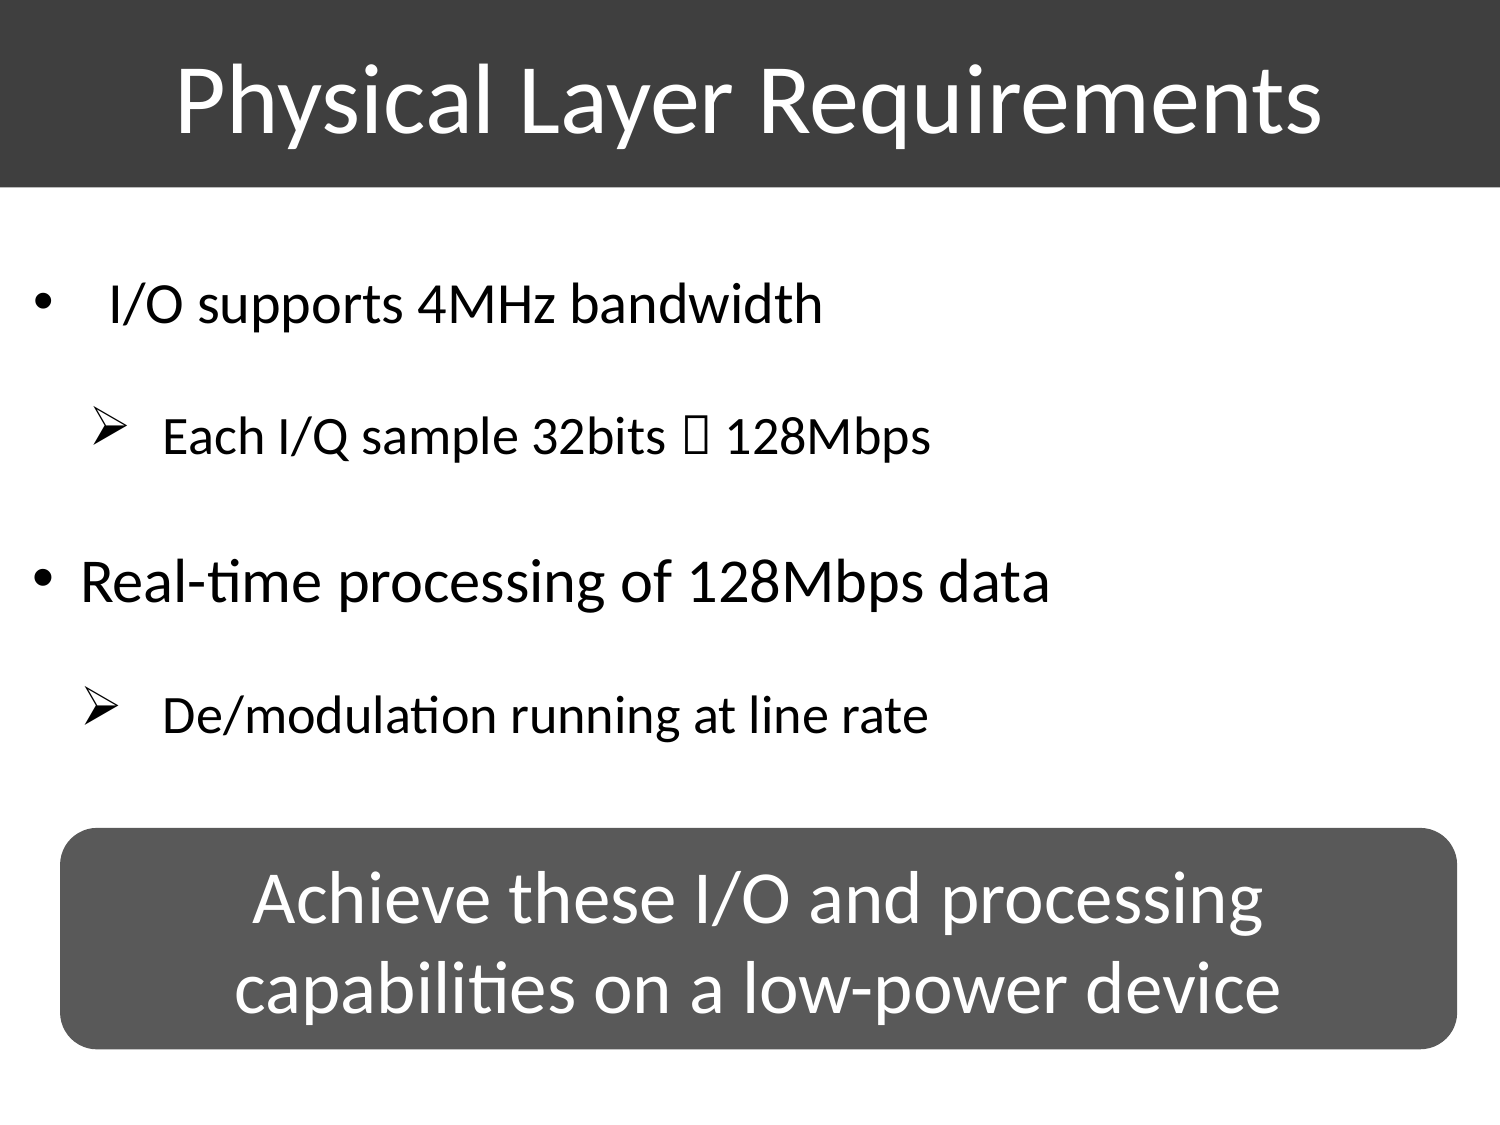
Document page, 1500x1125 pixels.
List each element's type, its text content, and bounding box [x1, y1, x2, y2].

list I/O supports 4MHz bandwidth Each I/Q sample 32bits  128Mbps Real-time processing of 128Mbps data De/modulation running at line rate [17, 187, 1500, 891]
text_box Achieve these I/O and processing capabilities on a low-power device [57, 825, 1460, 1052]
text_box Physical Layer Requirements [0, 0, 1500, 188]
